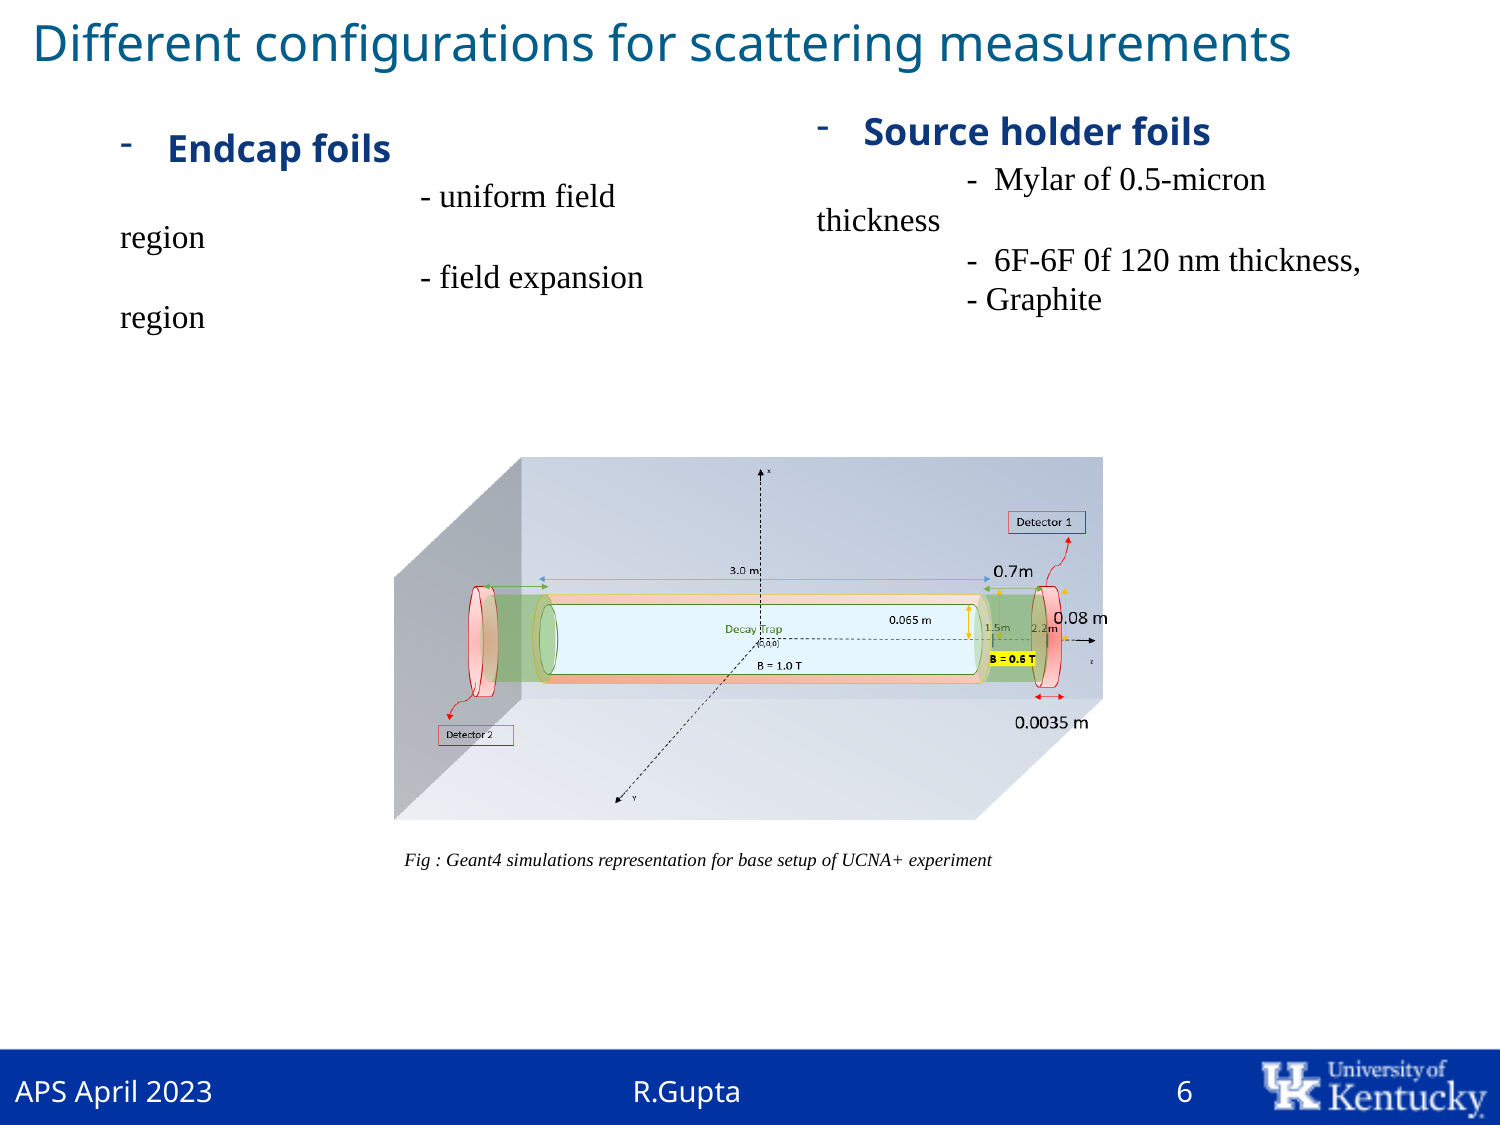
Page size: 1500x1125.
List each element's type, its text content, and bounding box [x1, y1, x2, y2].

picture [0, 0, 1500, 1125]
text_box APS April 2023 R.Gupta 6 [0, 1066, 1279, 1117]
text_box Endcap foils - uniform field region - field expansion region [105, 118, 698, 343]
text_box Different configurations for scattering measurements [17, 3, 1500, 79]
text_box Fig : Geant4 simulations representation for base setup of UCNA+ experiment [389, 839, 1043, 878]
text_box Source holder foils - Mylar of 0.5-micron thickness - 6F-6F 0f 120 nm thickness, - Graphite [801, 100, 1395, 325]
